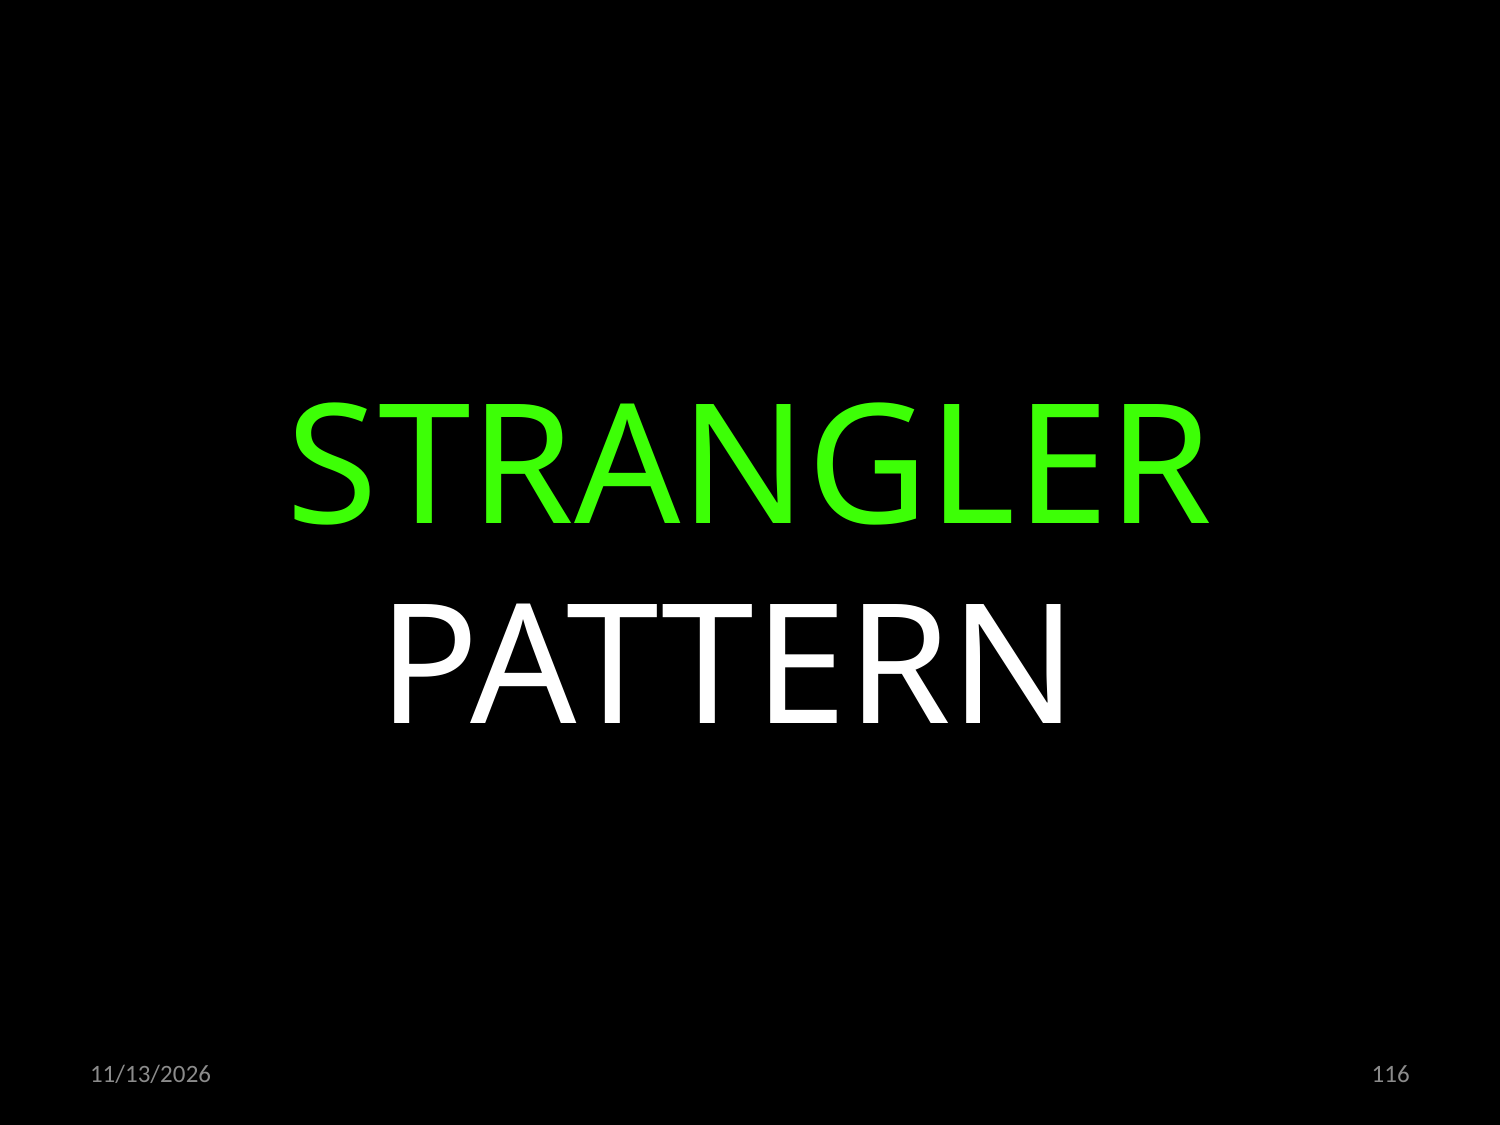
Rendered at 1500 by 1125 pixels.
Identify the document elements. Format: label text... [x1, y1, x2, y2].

slide_number 116 [1074, 1042, 1425, 1103]
text_box STRANGLER PATTERN [0, 348, 1500, 451]
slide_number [75, 1042, 425, 1103]
